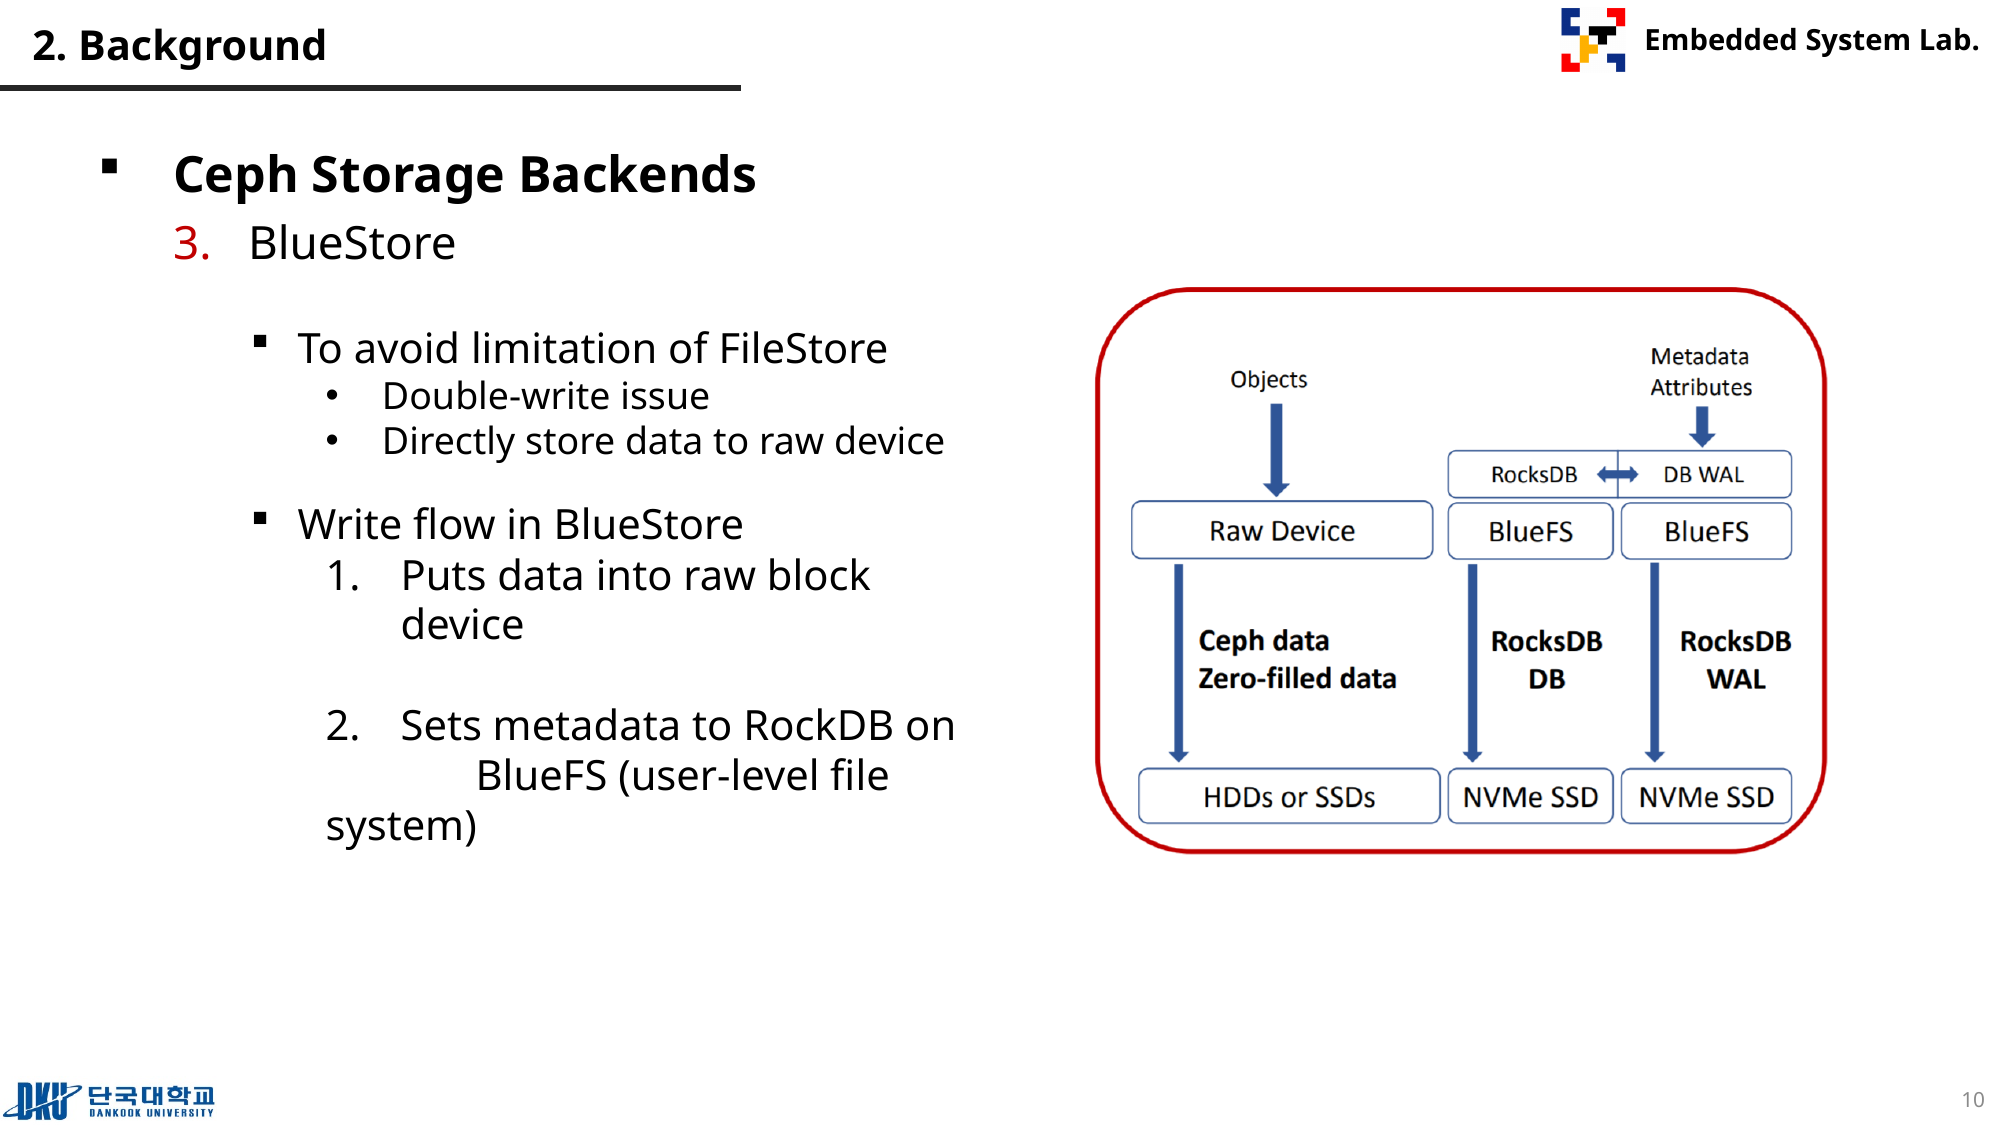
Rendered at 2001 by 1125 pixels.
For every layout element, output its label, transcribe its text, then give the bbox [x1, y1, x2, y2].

slide_number 10 [1550, 1076, 2000, 1125]
text_box Write flow in BlueStore Puts data into raw block device Sets metadata to RockDB on BlueFS (user-level file system) [235, 490, 996, 856]
text_box To avoid limitation of FileStore Double-write issue Directly store data to raw device [235, 314, 1064, 520]
picture [1087, 285, 1836, 863]
title 2. Background [17, 17, 1474, 78]
list Ceph Storage Backends BlueStore [83, 135, 1905, 1014]
picture [0, 1076, 217, 1125]
picture [1560, 7, 1626, 73]
